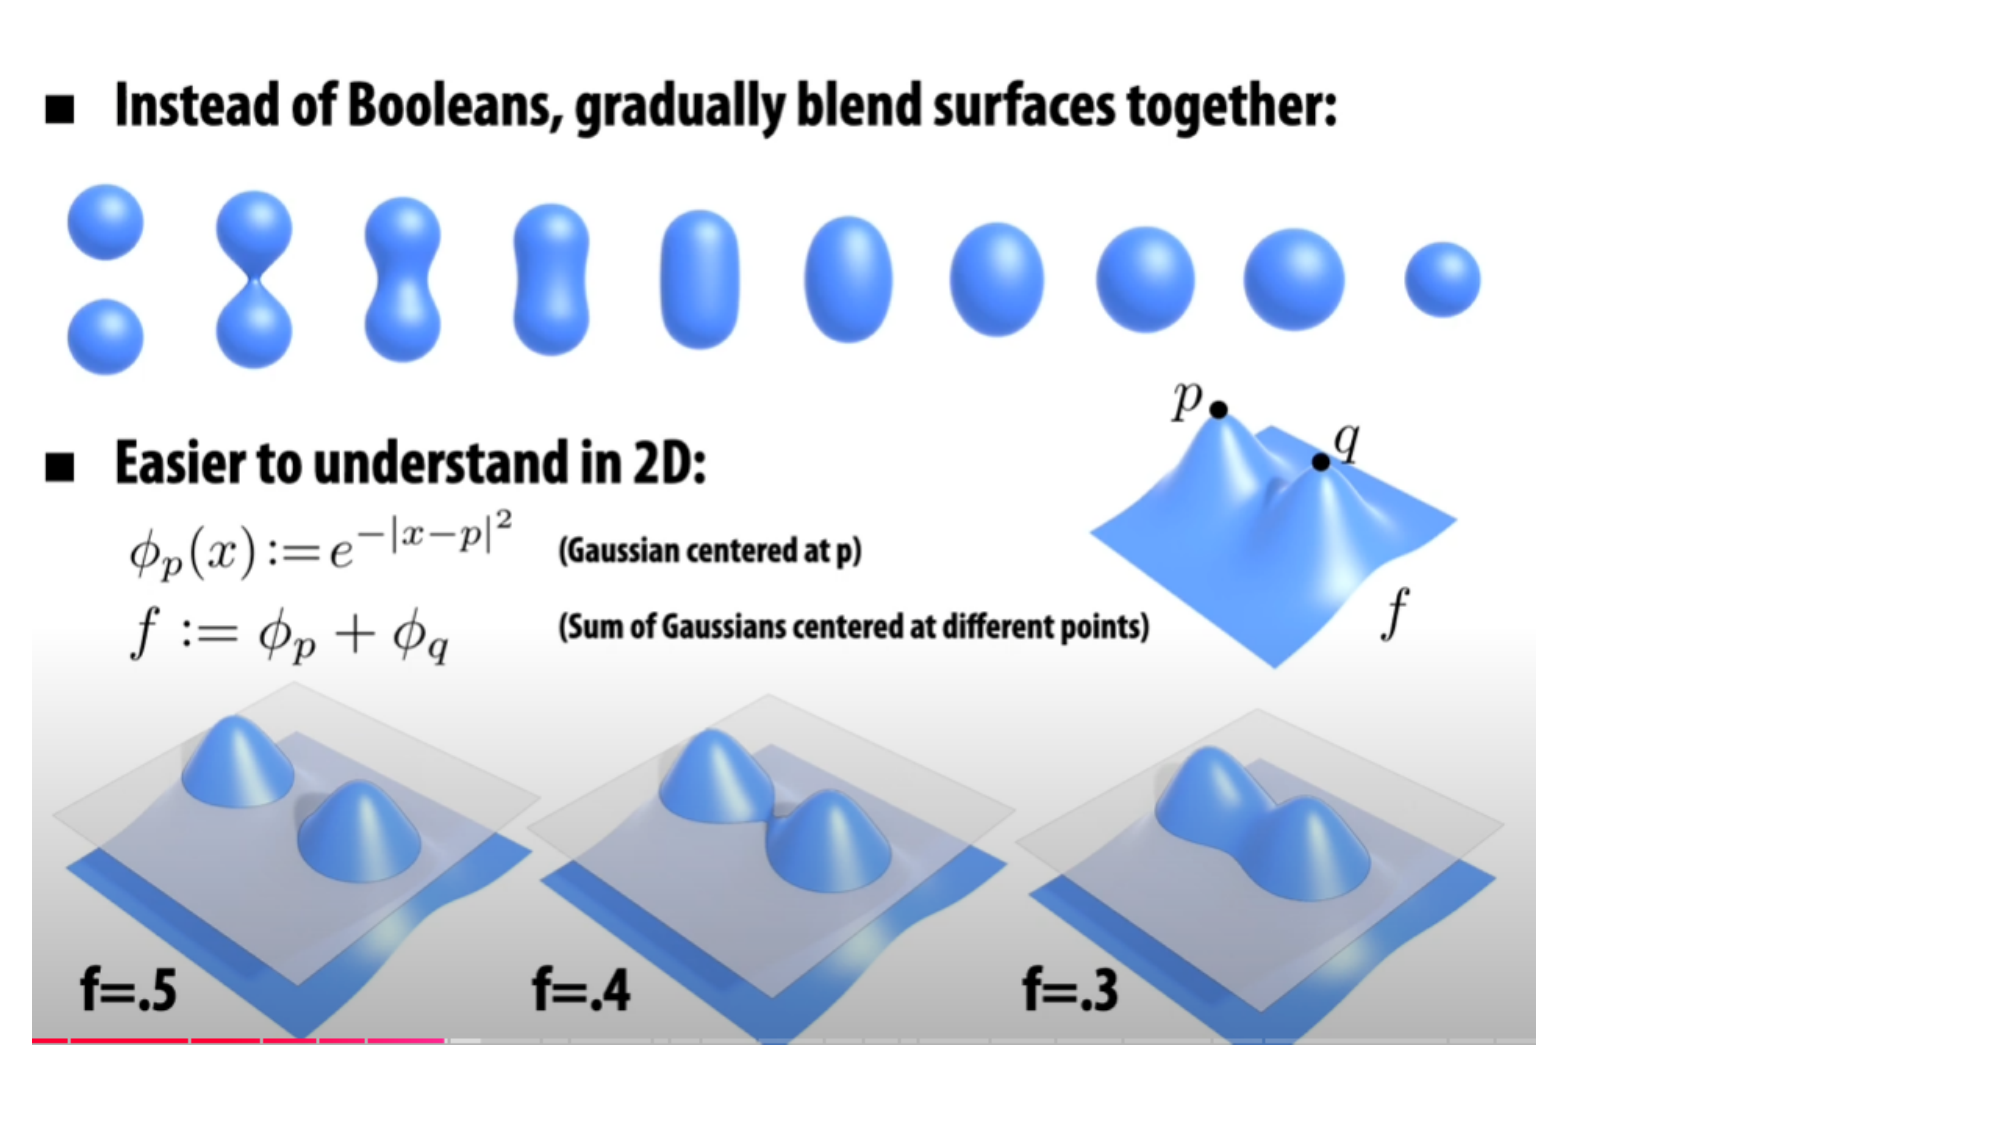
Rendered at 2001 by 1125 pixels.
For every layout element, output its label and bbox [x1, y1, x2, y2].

picture [32, 50, 1536, 1045]
